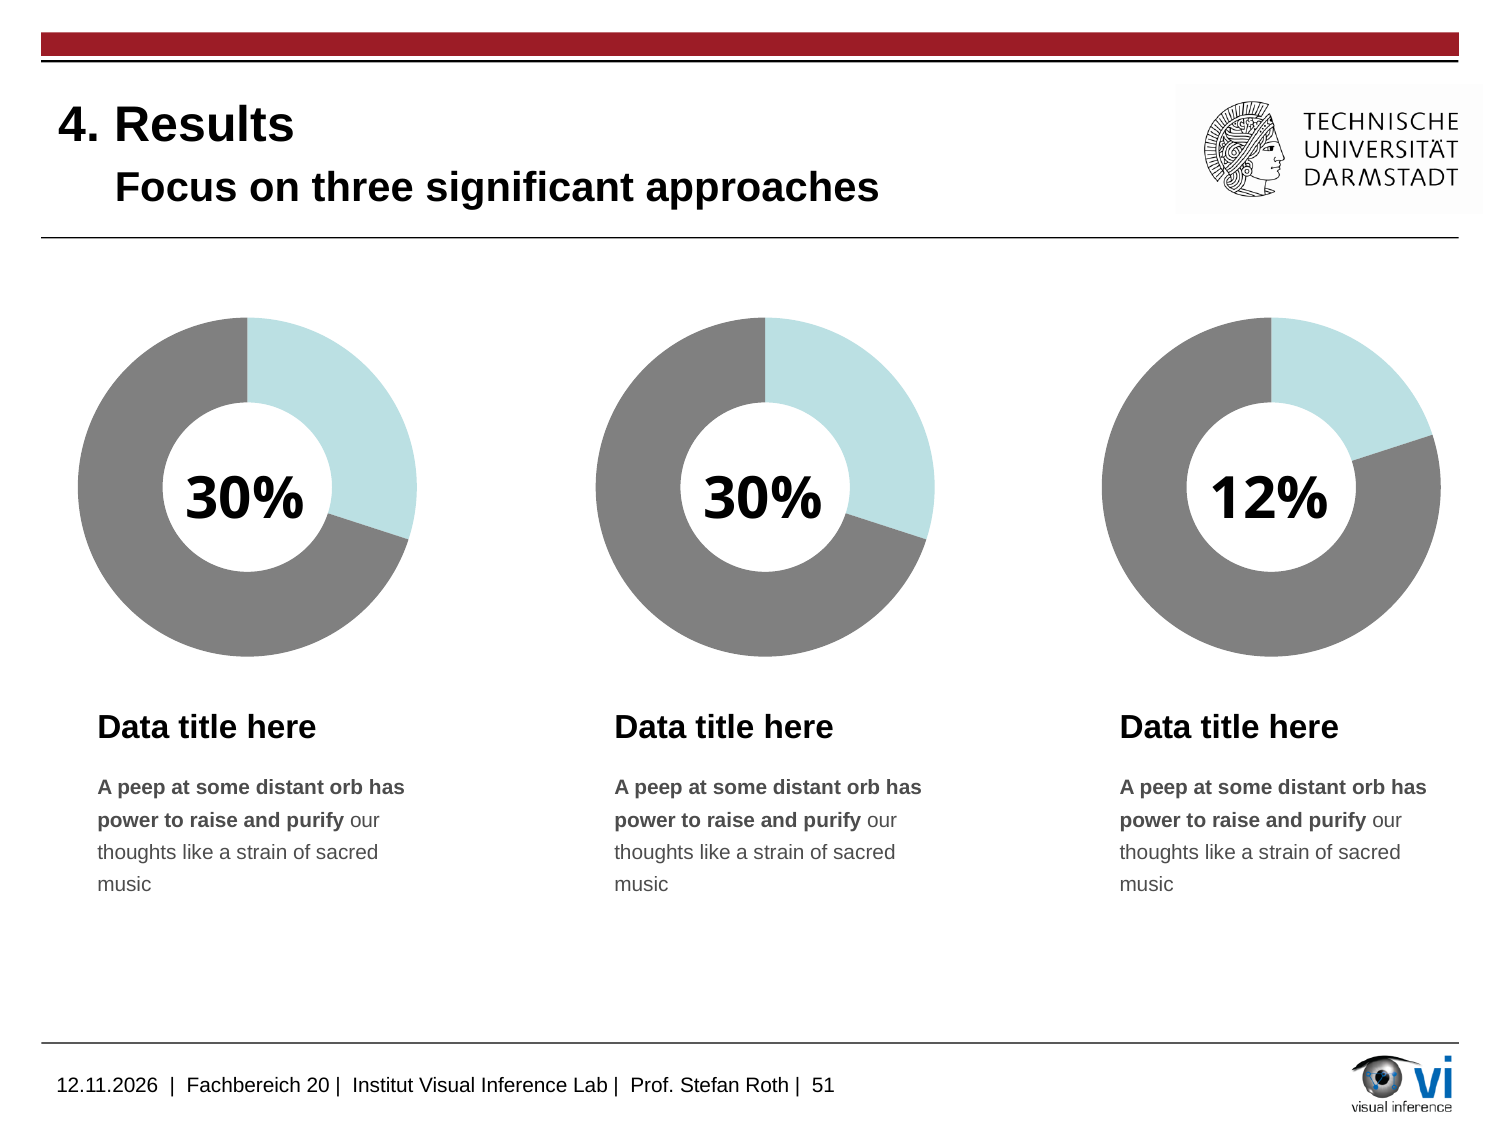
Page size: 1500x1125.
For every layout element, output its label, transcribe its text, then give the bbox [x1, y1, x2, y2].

text_box Data title here A peep at some distant orb has power to raise and purify our thoughts like a strain of sacred music [97, 687, 453, 902]
picture [1351, 1055, 1500, 1112]
text_box Data title here A peep at some distant orb has power to raise and purify our thoughts like a strain of sacred music [614, 687, 970, 902]
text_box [1047, 310, 1495, 664]
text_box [23, 310, 471, 664]
title 4. Results Focus on three significant approaches [58, 81, 1149, 220]
picture [1175, 84, 1483, 214]
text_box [541, 310, 989, 664]
text_box Data title here A peep at some distant orb has power to raise and purify our thoughts like a strain of sacred music [1119, 687, 1476, 902]
